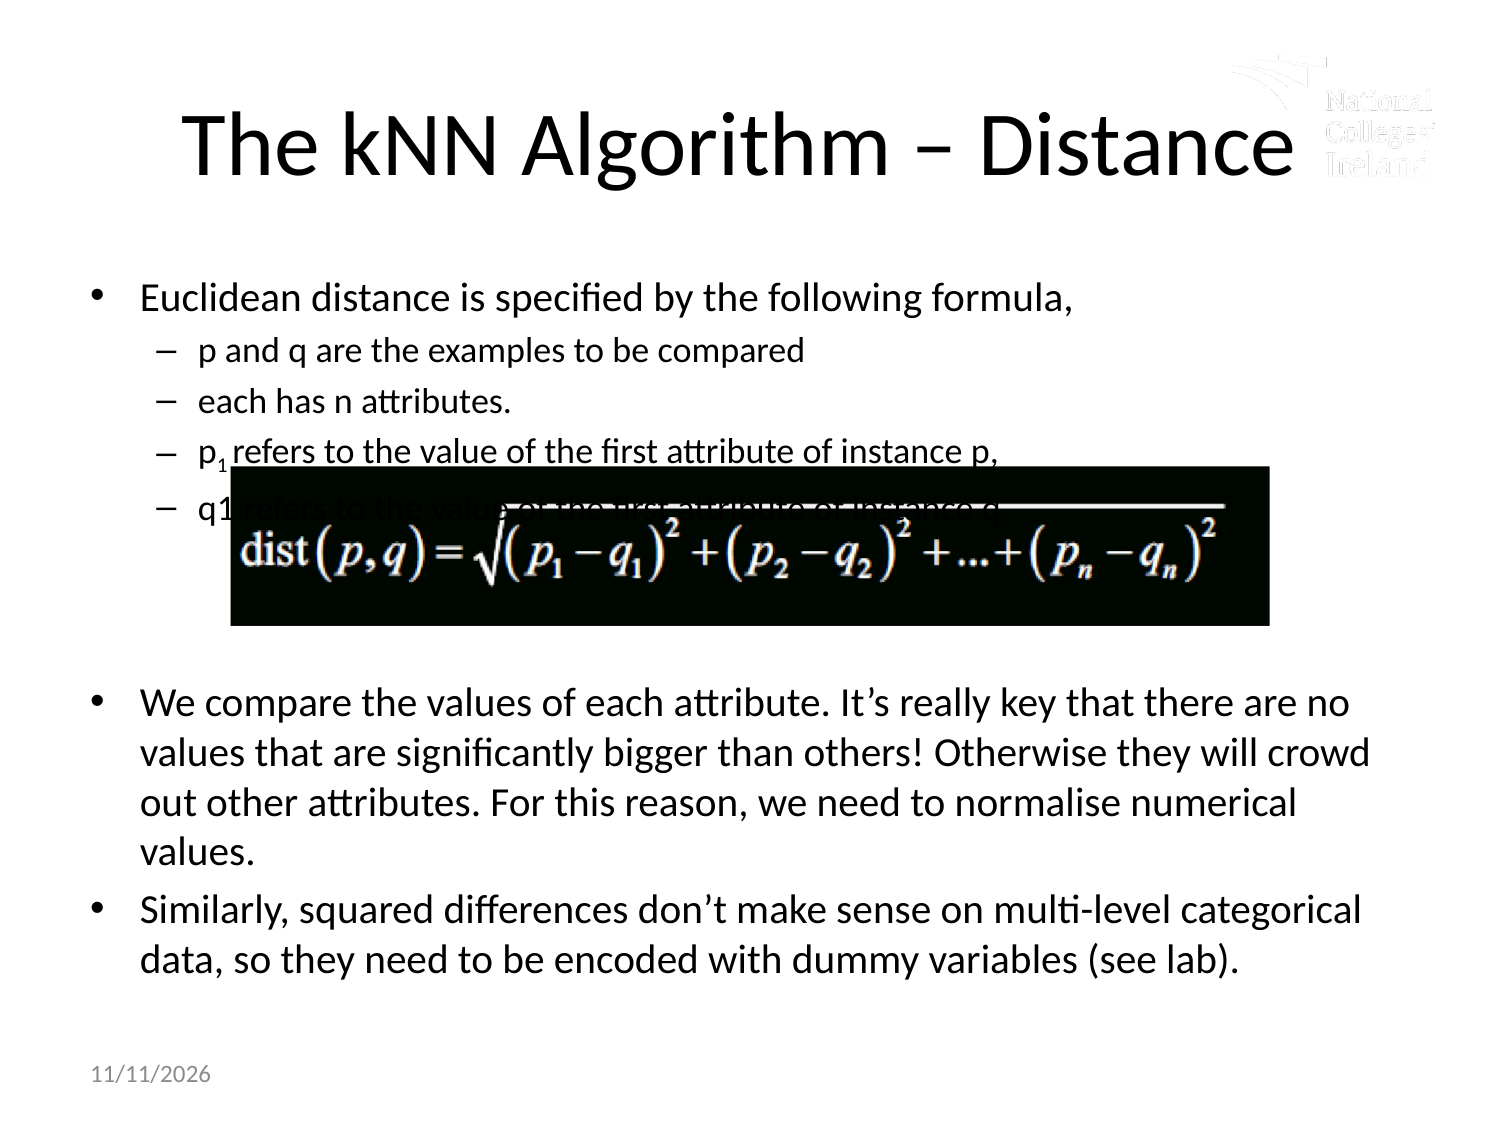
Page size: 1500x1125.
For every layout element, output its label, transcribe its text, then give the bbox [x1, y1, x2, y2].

title The kNN Algorithm – Distance [75, 45, 1425, 233]
list Euclidean distance is specified by the following formula, p and q are the examples to be compared each has n attributes. p1 refers to the value of the first attribute of instance p, q1 refers to the value of the first attribute of instance q We compare the values of each attribute. It’s really key that there are no values that are significantly bigger than others! Otherwise they will crowd out other attributes. For this reason, we need to normalise numerical values. Similarly, squared differences don’t make sense on multi-level categorical data, so they need to be encoded with dummy variables (see lab). [75, 262, 1425, 1005]
picture [1425, 54, 1436, 178]
picture [230, 465, 1270, 627]
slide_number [75, 1042, 425, 1103]
